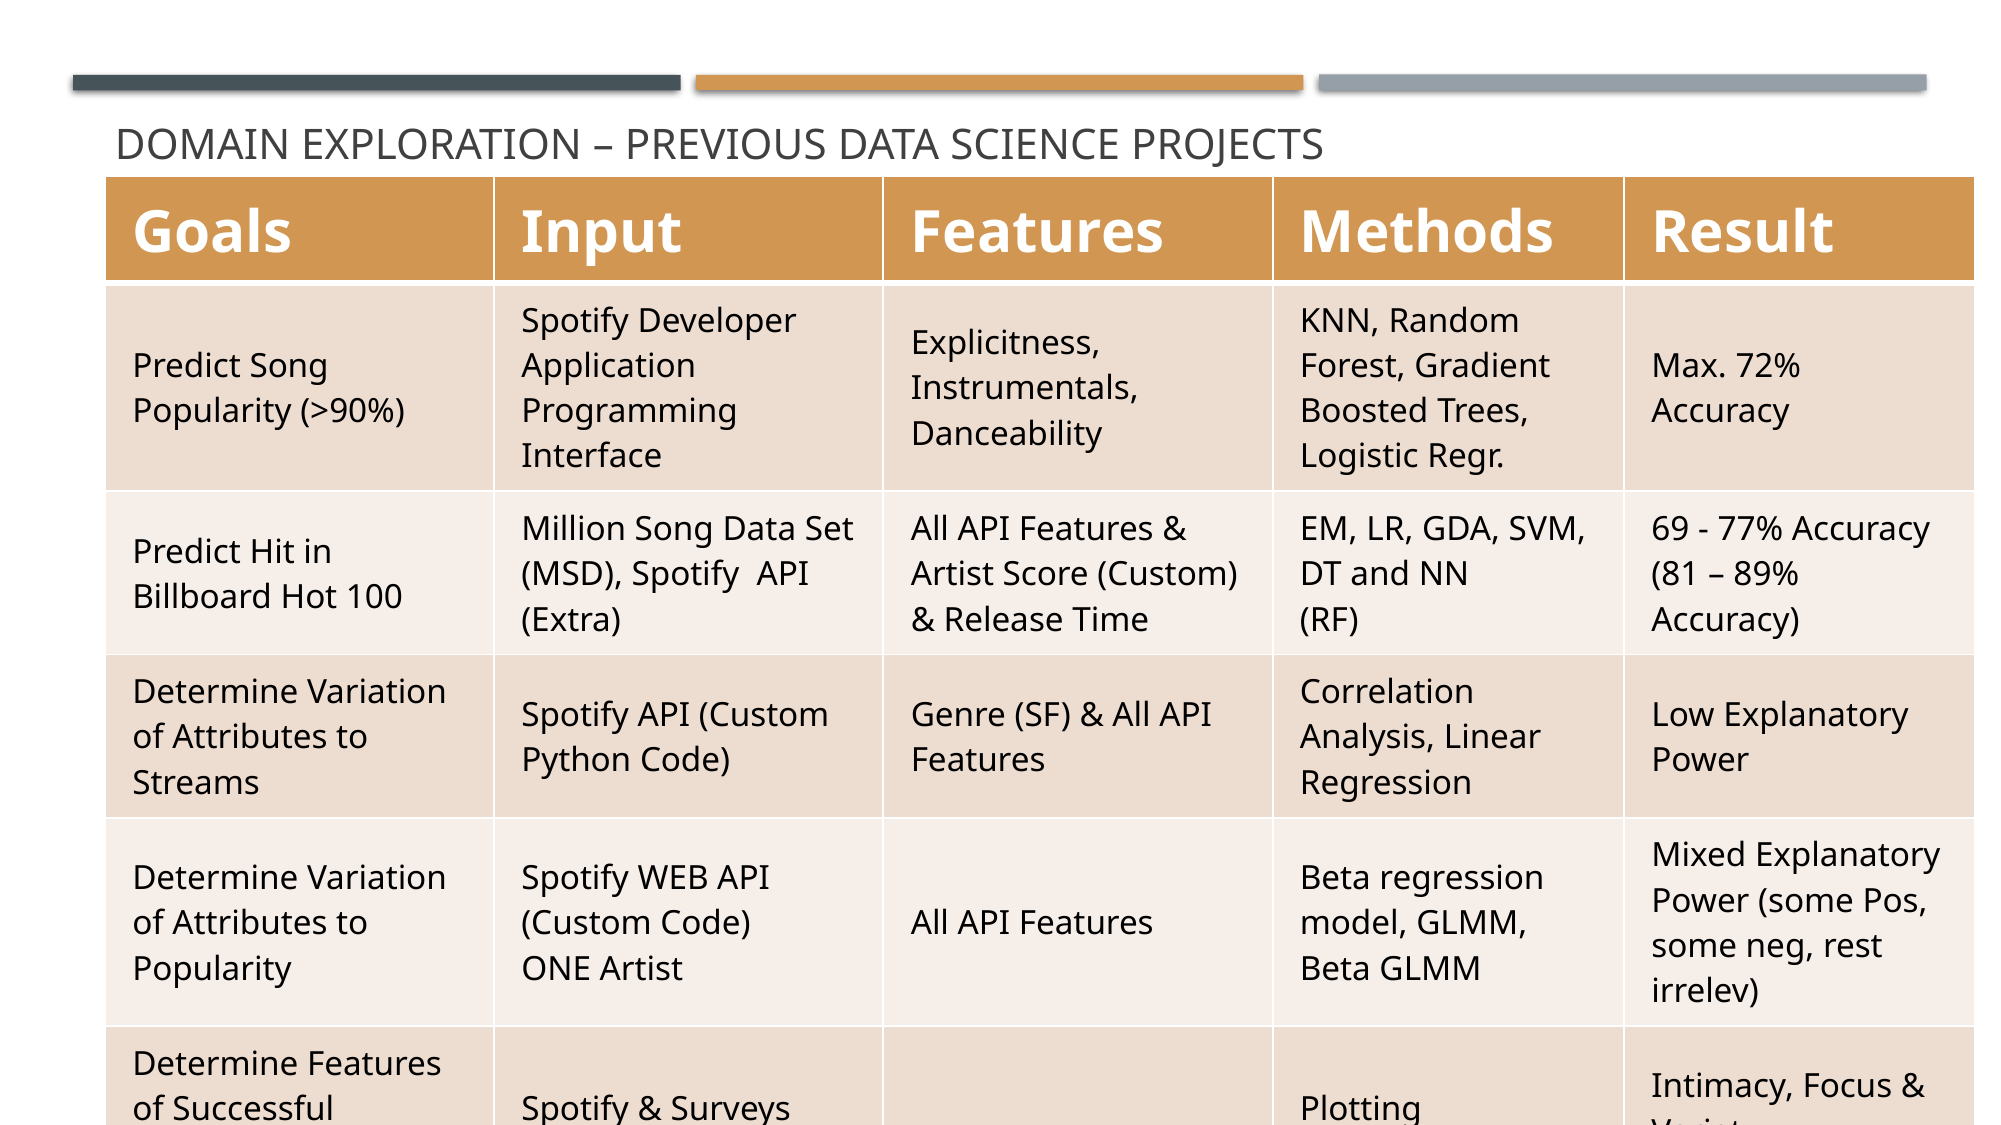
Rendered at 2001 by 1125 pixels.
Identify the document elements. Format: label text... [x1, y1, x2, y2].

table_cell Correlation Analysis, Linear Regression [1274, 655, 1623, 817]
table_cell Spotify WEB API (Custom Code) ONE Artist [495, 819, 882, 1025]
table_cell Predict Song Popularity (>90%) [106, 286, 493, 490]
table_cell Spotify API (Custom Python Code) [495, 655, 882, 817]
table_cell 69 - 77% Accuracy (81 – 89% Accuracy) [1625, 492, 1974, 654]
table_cell Million Song Data Set (MSD), Spotify API (Extra) [495, 492, 882, 654]
table_cell Spotify & Surveys [495, 1027, 882, 1125]
table_header Input [495, 177, 882, 280]
table_cell All API Features & Artist Score (Custom) & Release Time [884, 492, 1272, 654]
table_cell Determine Features of Successful Playlists [106, 1027, 493, 1125]
table_cell Plotting [1274, 1027, 1623, 1125]
table_cell [884, 1027, 1272, 1125]
table_cell Beta regression model, GLMM, Beta GLMM [1274, 819, 1623, 1025]
table_cell Low Explanatory Power [1625, 655, 1974, 817]
table_cell Predict Hit in Billboard Hot 100 [106, 492, 493, 654]
title Domain Exploration – Previous Data Science Projects [100, 115, 1976, 177]
table_header Features [884, 177, 1272, 280]
table_cell Spotify Developer Application Programming Interface [495, 286, 882, 490]
table_cell Genre (SF) & All API Features [884, 655, 1272, 817]
table_cell KNN, Random Forest, Gradient Boosted Trees, Logistic Regr. [1274, 286, 1623, 490]
table_cell Determine Variation of Attributes to Popularity [106, 819, 493, 1025]
table_cell Explicitness, Instrumentals, Danceability [884, 286, 1272, 490]
table_header Methods [1274, 177, 1623, 280]
table_header Goals [106, 177, 493, 280]
table_cell Intimacy, Focus & Variety [1625, 1027, 1974, 1125]
table_header Result [1625, 177, 1974, 280]
table_cell All API Features [884, 819, 1272, 1025]
table_cell Max. 72% Accuracy [1625, 286, 1974, 490]
table_cell Determine Variation of Attributes to Streams [106, 655, 493, 817]
table_cell EM, LR, GDA, SVM, DT and NN (RF) [1274, 492, 1623, 654]
table_cell Mixed Explanatory Power (some Pos, some neg, rest irrelev) [1625, 819, 1974, 1025]
